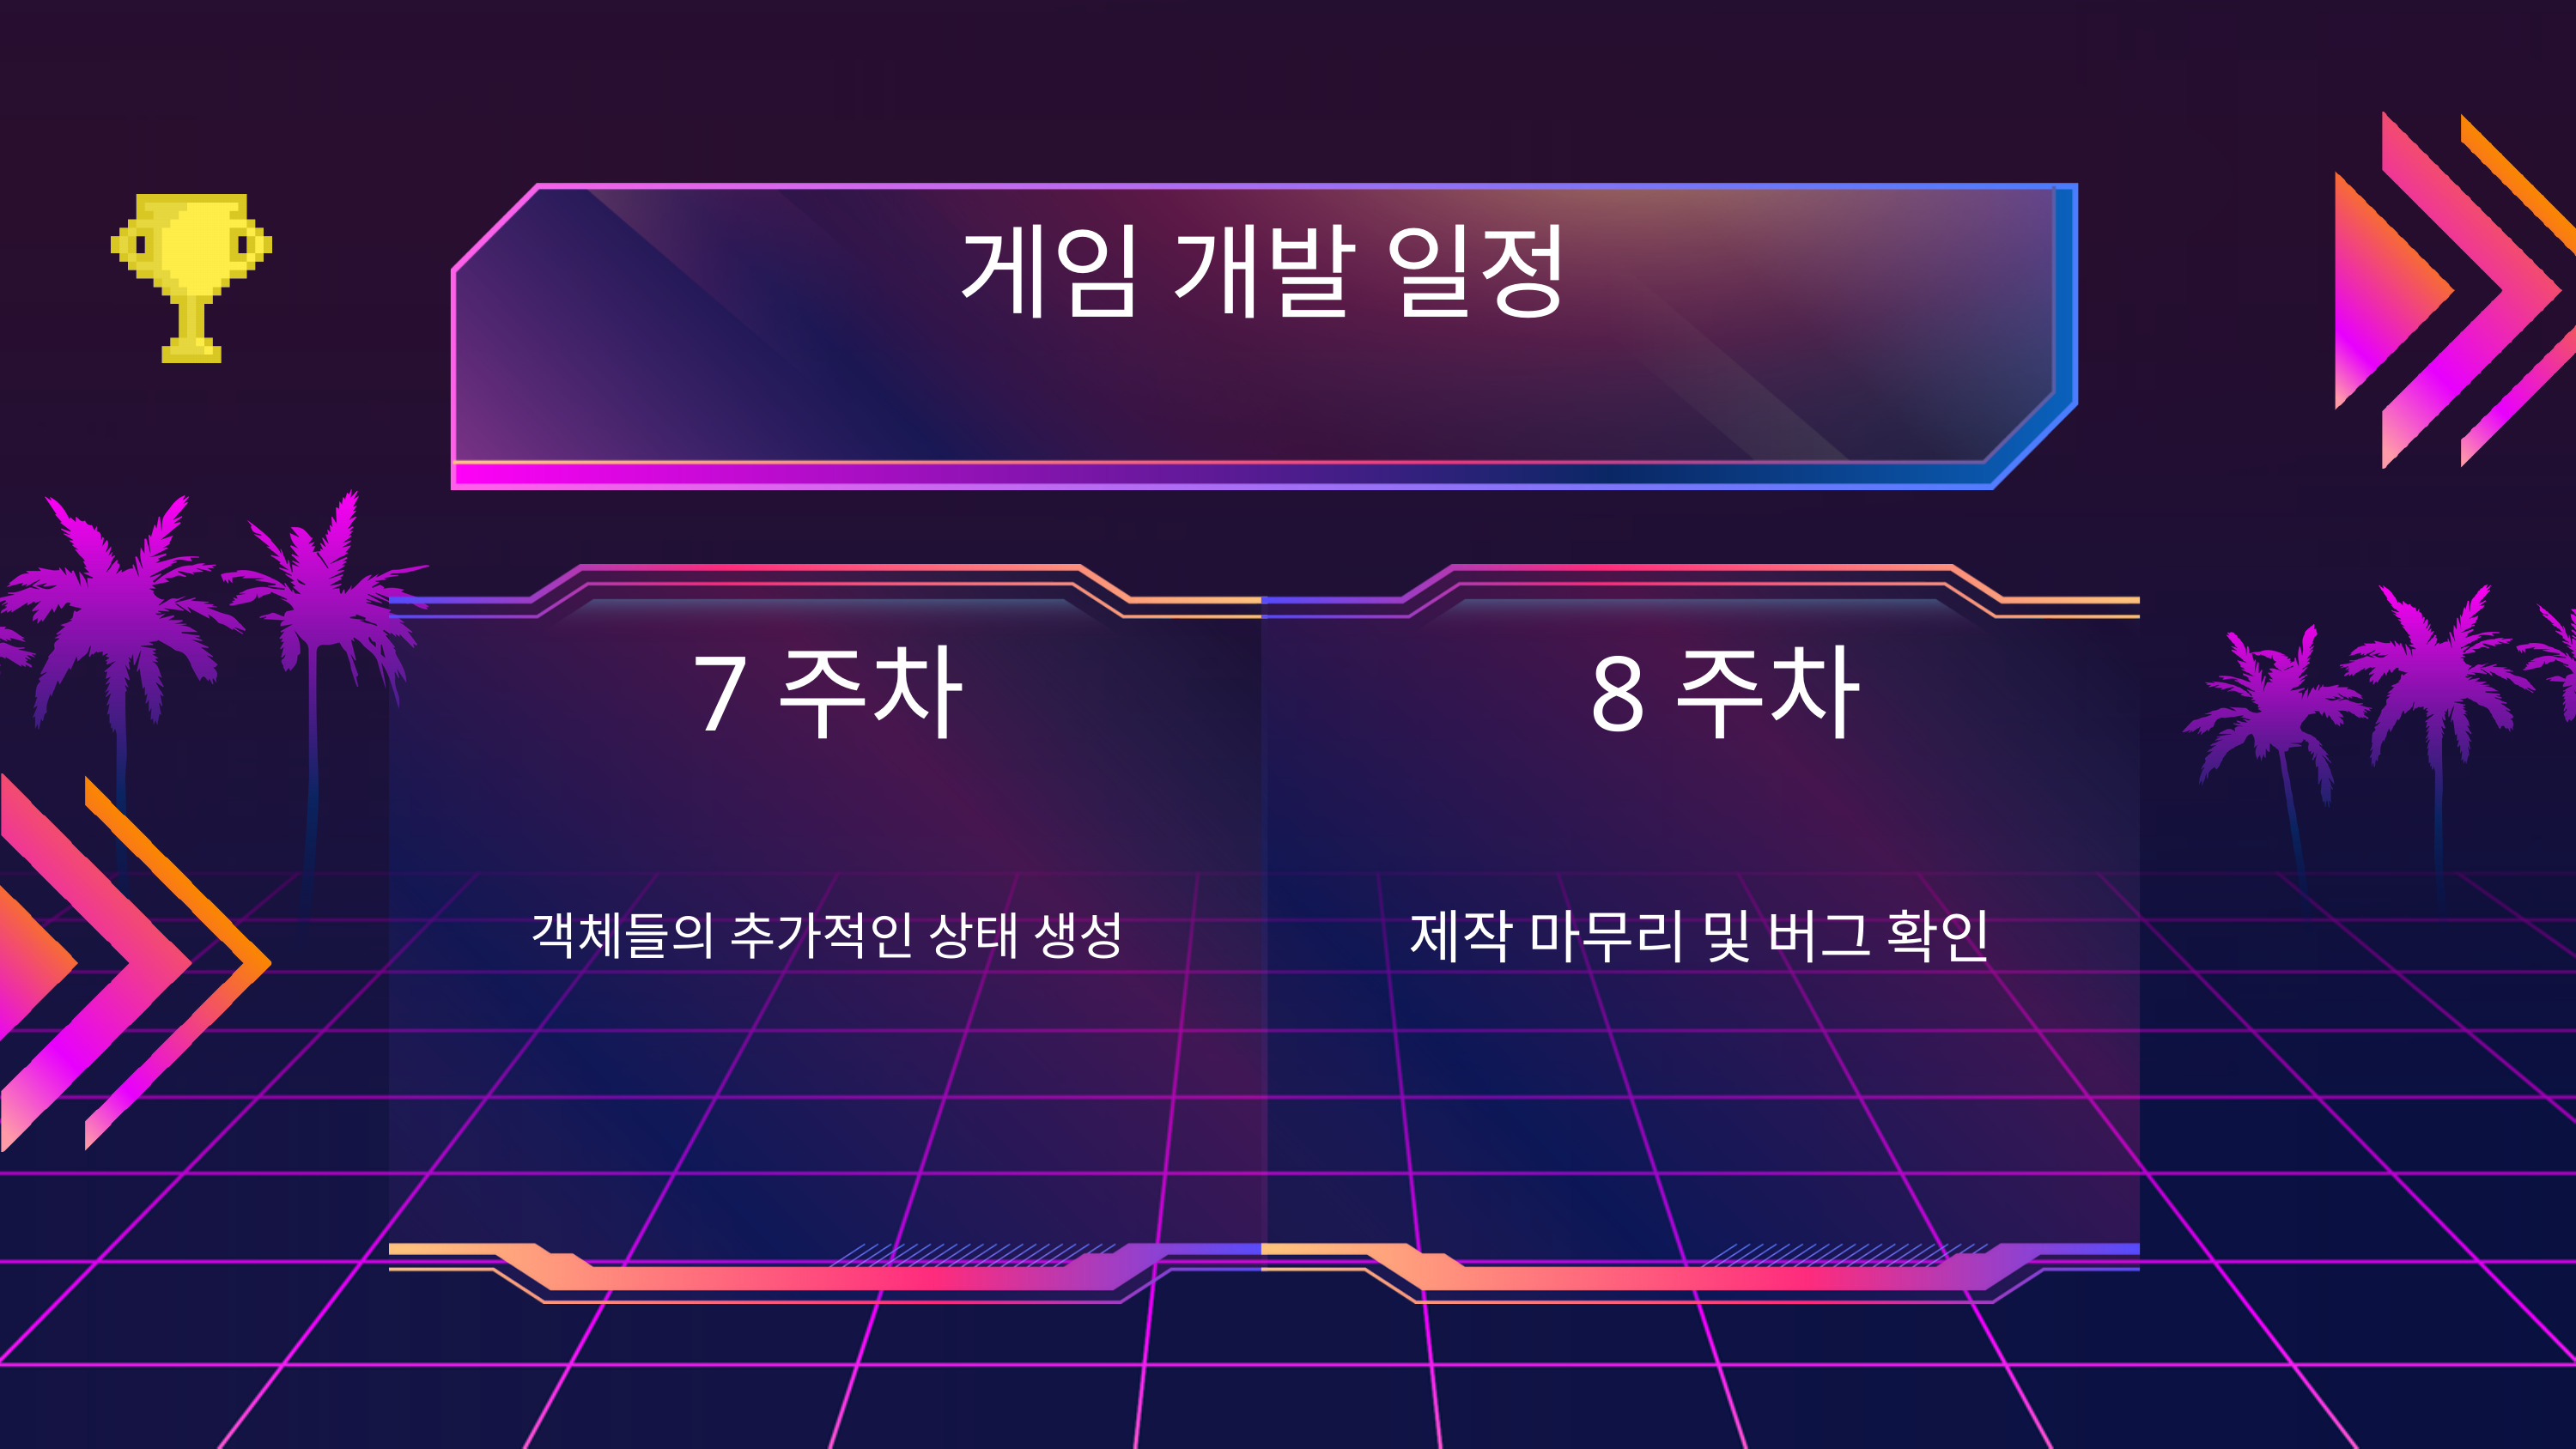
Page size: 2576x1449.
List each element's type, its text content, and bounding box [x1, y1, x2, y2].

text_box [2182, 579, 2576, 948]
text_box [389, 564, 1261, 1304]
text_box [450, 183, 2079, 491]
text_box 객체들의 추가적인 상태 생성 [501, 894, 1157, 966]
text_box [0, 0, 2576, 1449]
text_box 게임 개발 일정 [715, 231, 1814, 331]
text_box 제작 마무리 및 버그 확인 [1354, 888, 2047, 971]
text_box [0, 489, 430, 960]
text_box [2335, 112, 2576, 469]
text_box [0, 773, 272, 1153]
text_box [1261, 564, 2141, 1304]
text_box 7주차 [674, 652, 983, 752]
picture [111, 177, 272, 363]
text_box 8주차 [1571, 652, 1880, 752]
